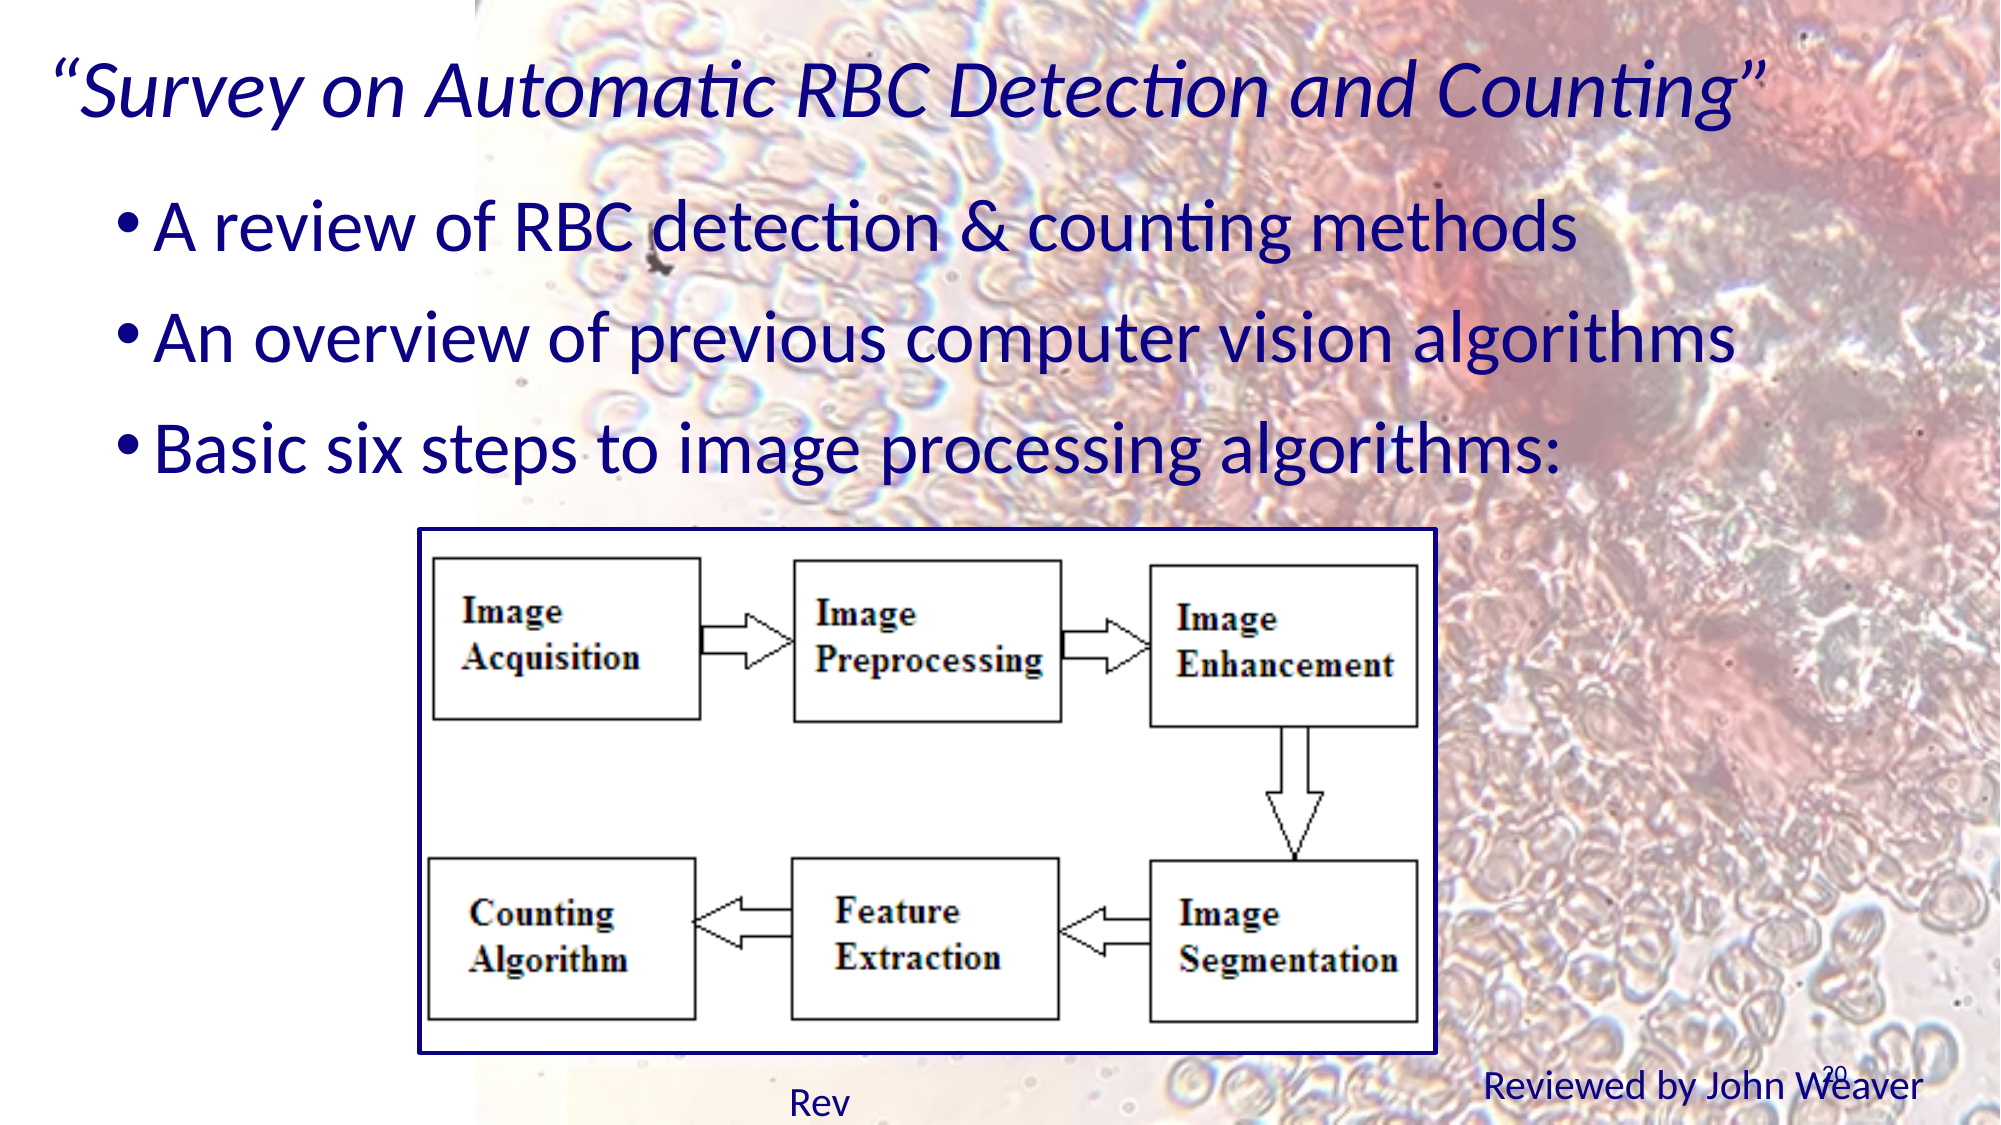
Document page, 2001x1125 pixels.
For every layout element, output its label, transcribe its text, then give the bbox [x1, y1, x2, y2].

text_box Reviewed by John Weaver [1433, 1050, 1940, 1125]
title “Survey on Automatic RBC Detection and Counting” [0, 0, 2000, 170]
picture [421, 531, 1434, 1051]
slide_number 20 [1412, 1042, 1863, 1103]
list A review of RBC detection & counting methods An overview of previous computer vision algorithms Basic six steps to image processing algorithms: [100, 169, 1860, 515]
text_box Rev [566, 1067, 1073, 1125]
